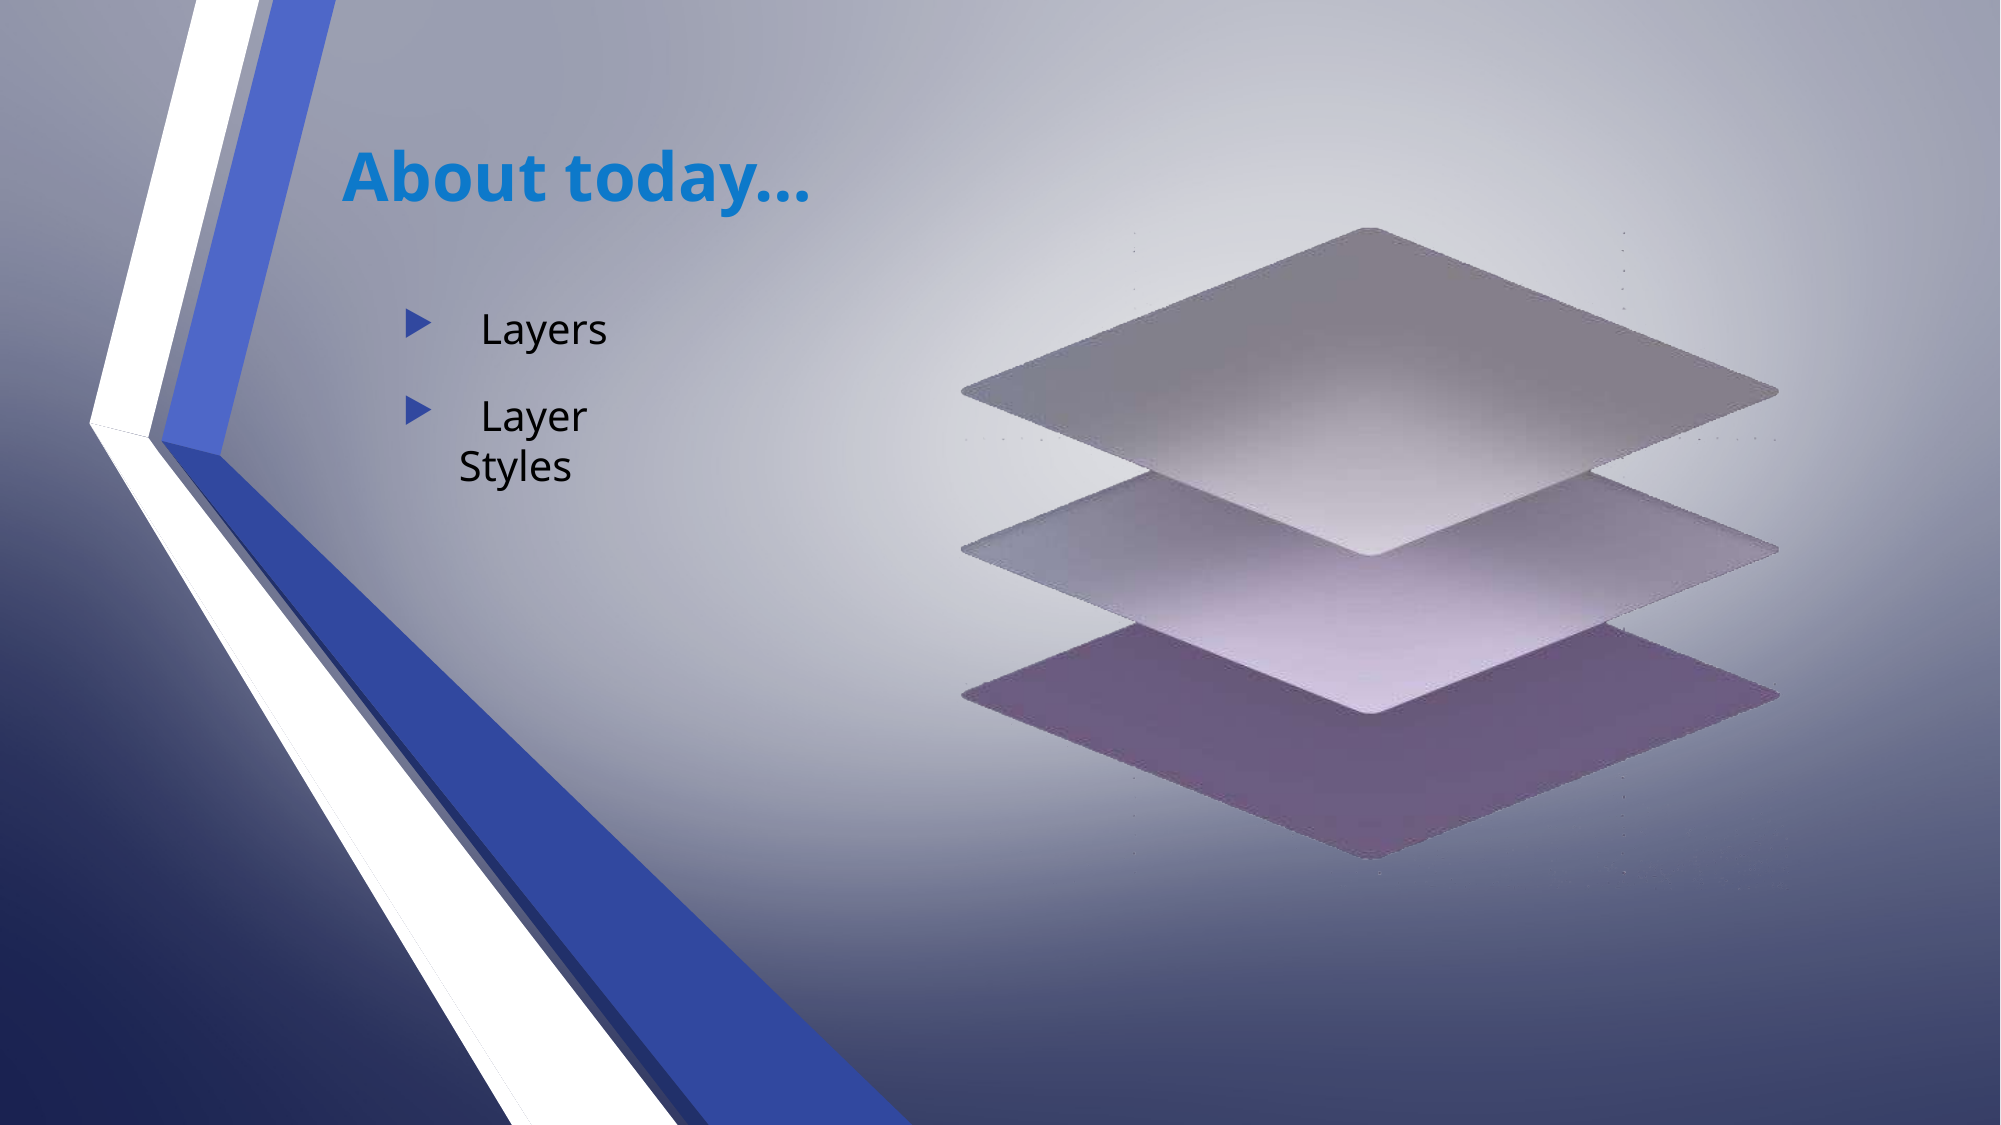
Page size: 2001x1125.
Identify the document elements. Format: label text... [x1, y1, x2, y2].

text_box Layer Styles [387, 382, 717, 454]
text_box About today… [323, 124, 828, 222]
picture [951, 221, 1789, 890]
text_box Layers [387, 295, 628, 367]
